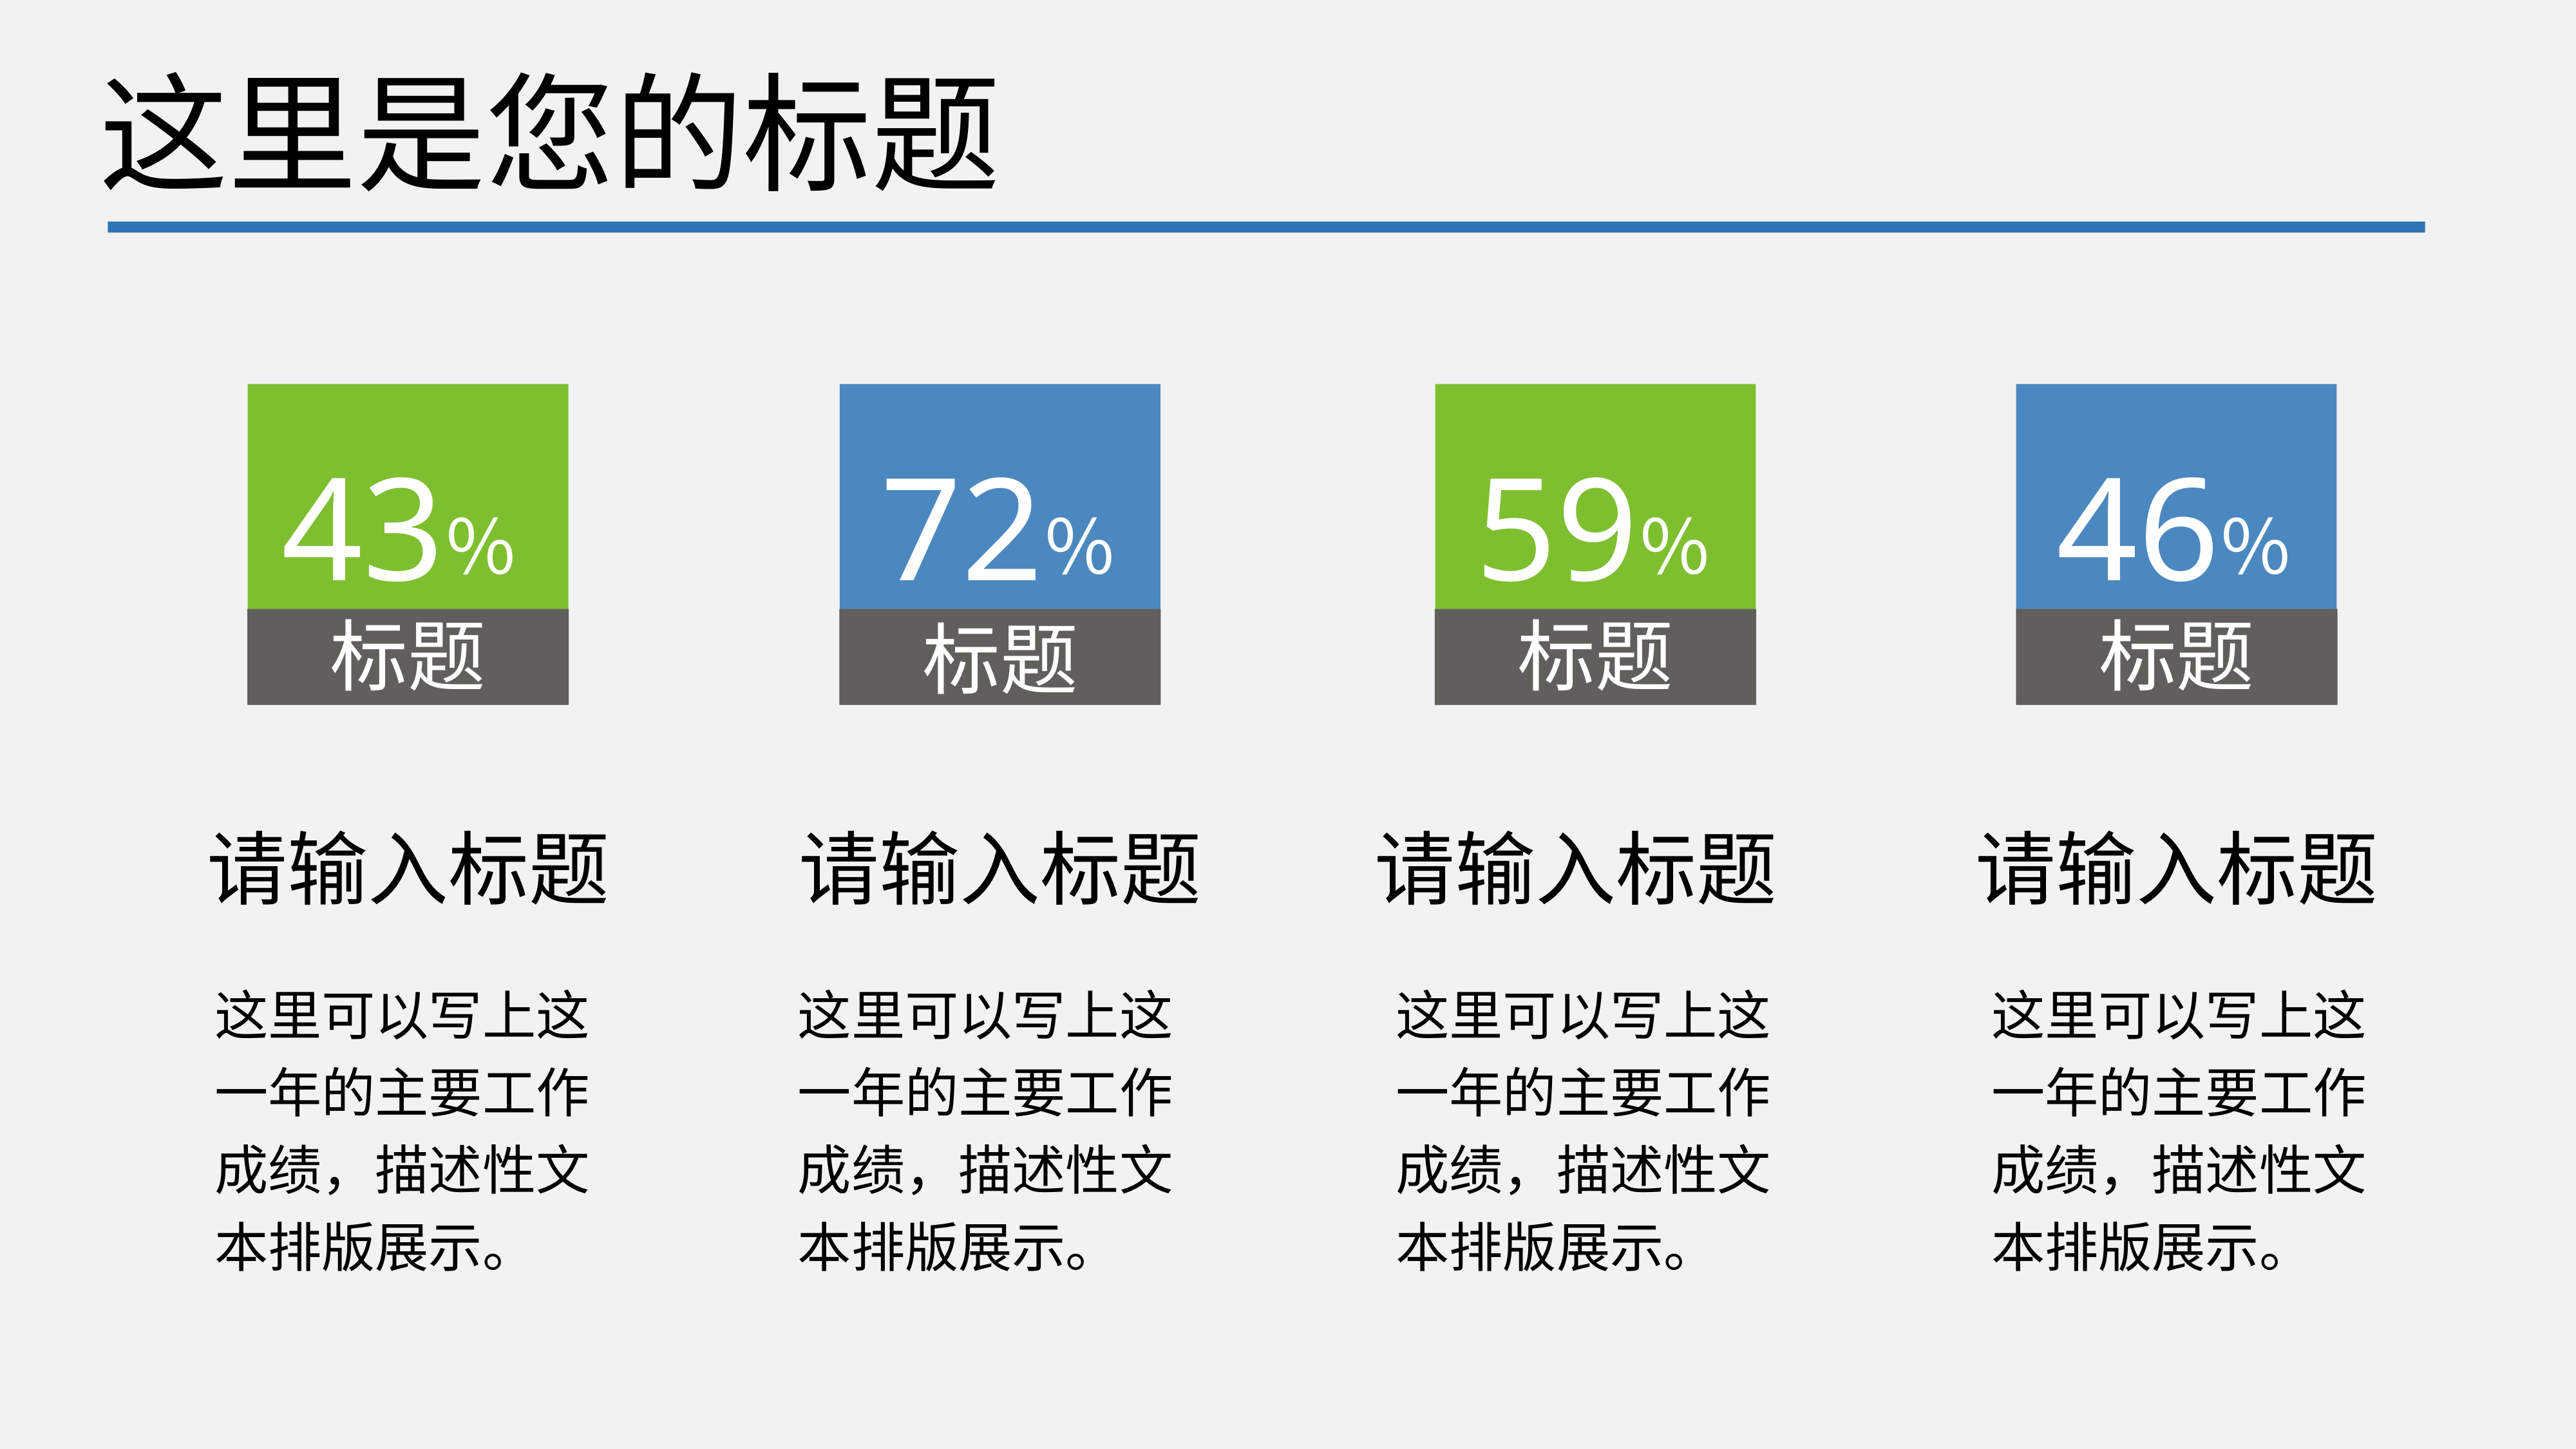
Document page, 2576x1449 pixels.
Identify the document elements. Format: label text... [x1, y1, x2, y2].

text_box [199, 384, 639, 1285]
text_box 这里是您的标题 [93, 47, 1007, 213]
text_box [1367, 384, 1820, 1285]
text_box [1967, 384, 2416, 1285]
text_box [791, 384, 1222, 1285]
text_box [108, 222, 2425, 233]
